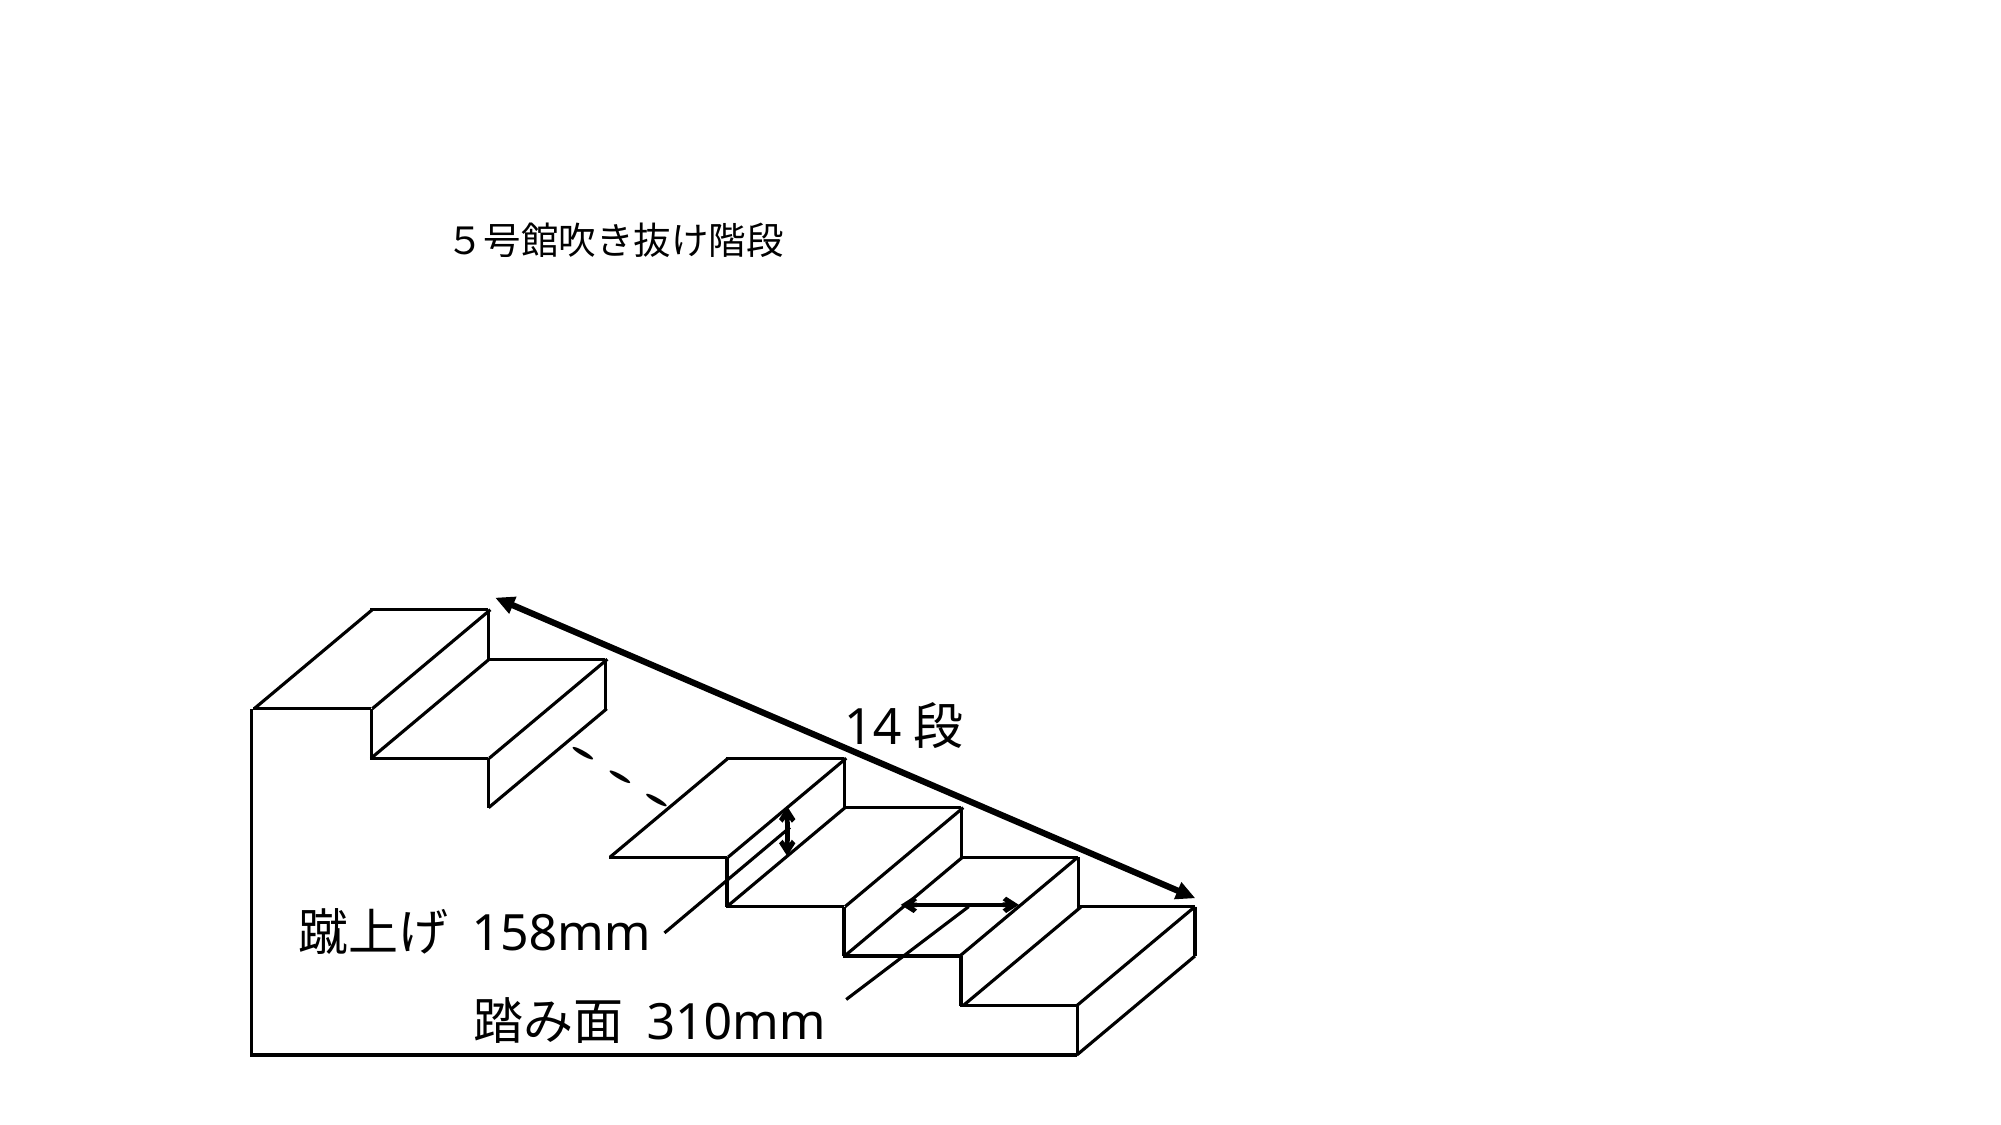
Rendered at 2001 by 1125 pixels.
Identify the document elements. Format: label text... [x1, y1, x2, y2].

text_box ５号館吹き抜け階段 [431, 209, 826, 270]
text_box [495, 597, 1196, 609]
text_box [249, 609, 1196, 1056]
